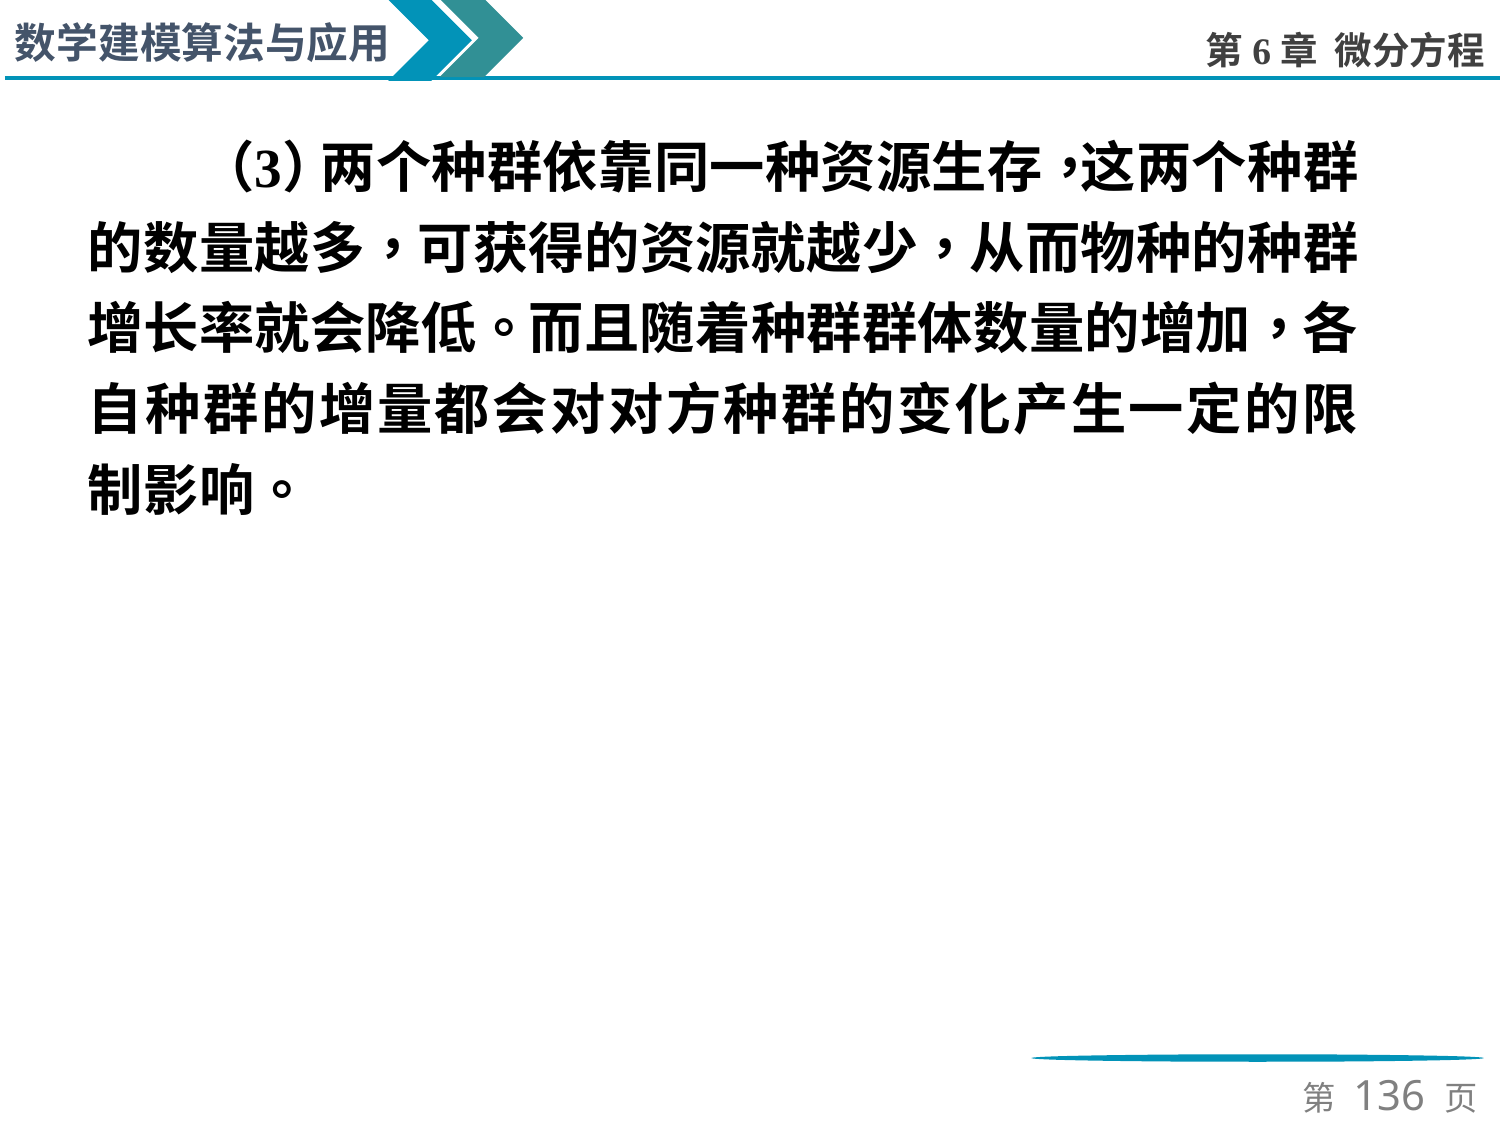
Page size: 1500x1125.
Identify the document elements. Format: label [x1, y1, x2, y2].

text_box [87, 130, 1358, 688]
